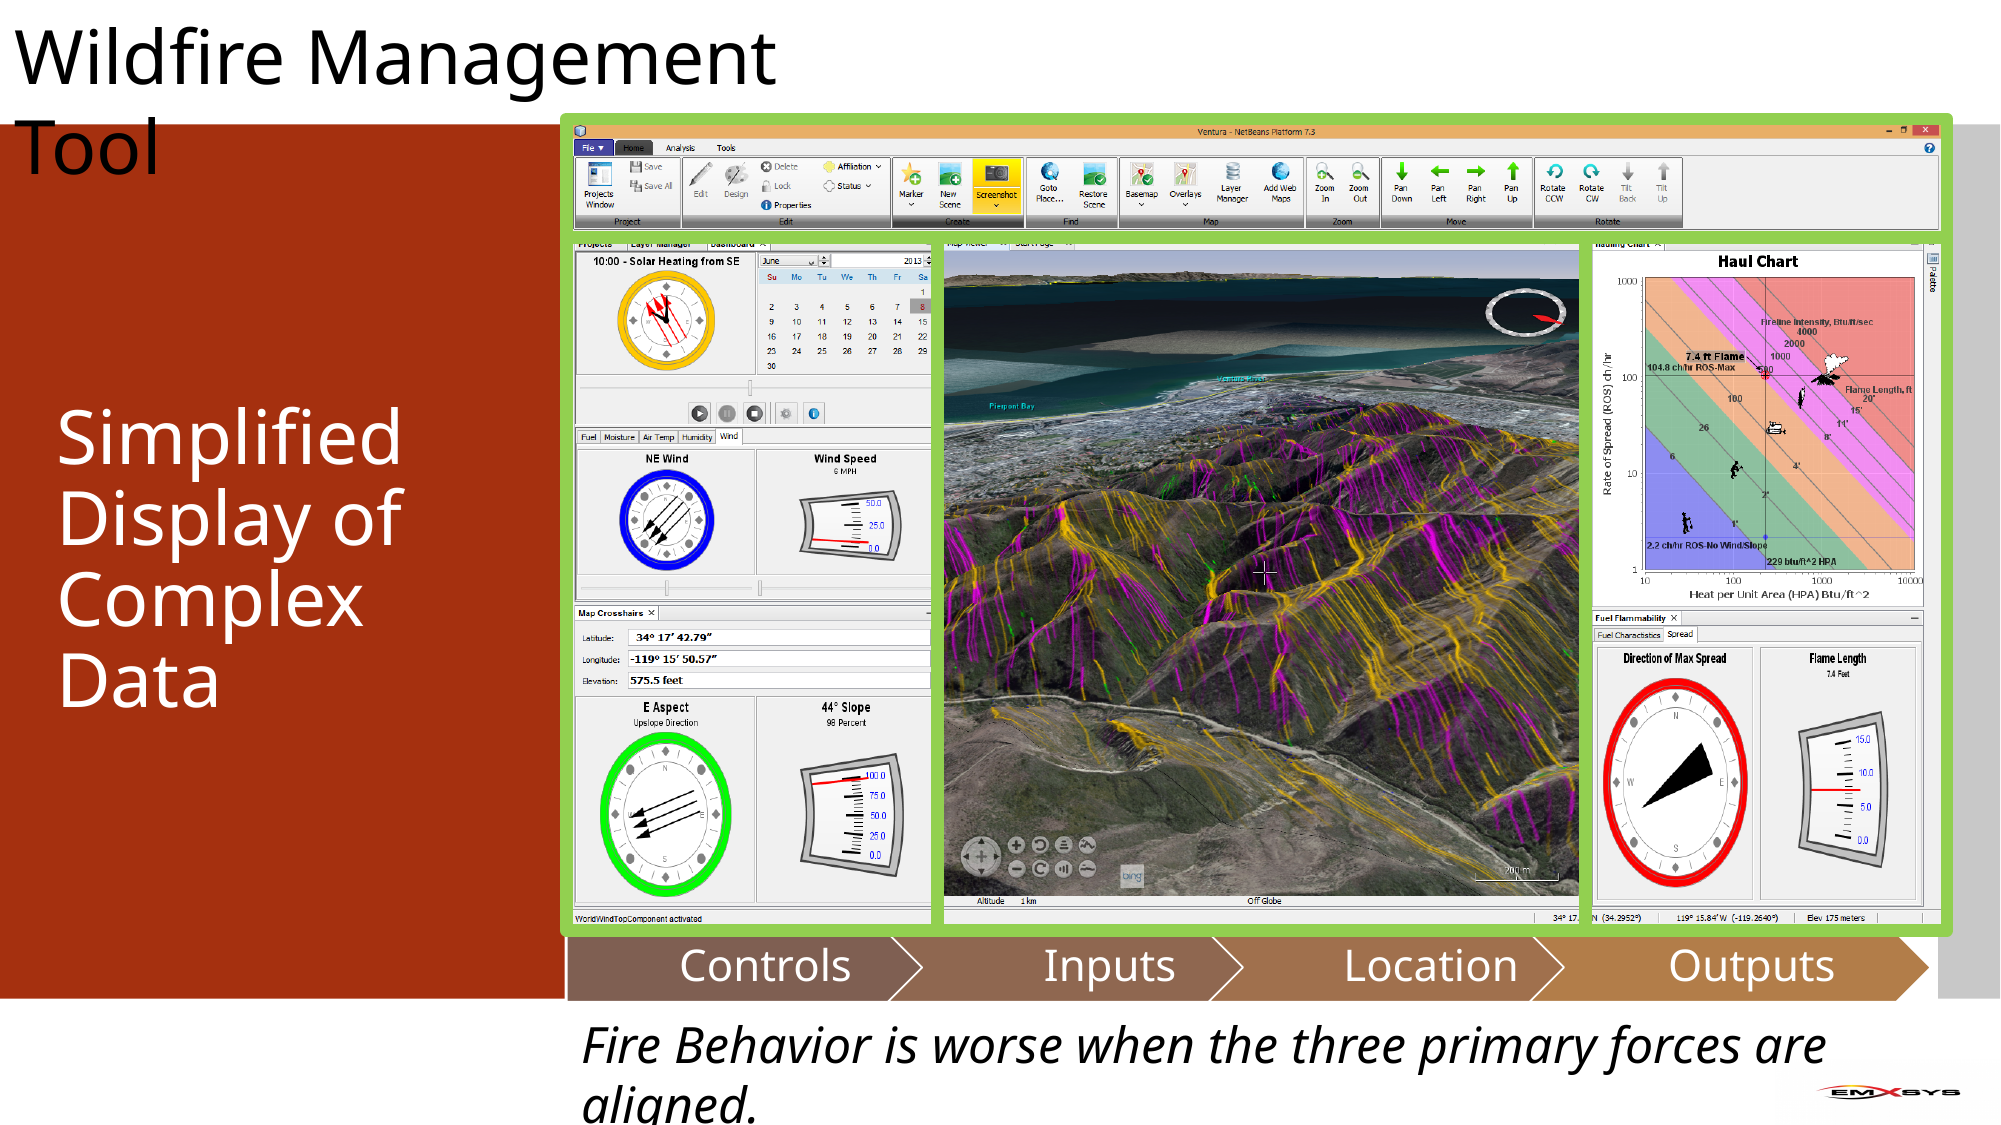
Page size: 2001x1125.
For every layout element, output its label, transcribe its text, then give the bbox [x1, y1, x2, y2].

text_box Fire Behavior is worse when the three primary forces are aligned. [566, 1006, 1932, 1082]
text_box Location [1208, 939, 1563, 1002]
text_box Controls [566, 938, 921, 1002]
picture [566, 118, 1948, 931]
text_box Simplified Display of Complex Data [41, 184, 525, 939]
text_box Inputs [887, 939, 1242, 1002]
picture [1775, 1059, 2000, 1125]
text_box Outputs [1529, 939, 1931, 1002]
